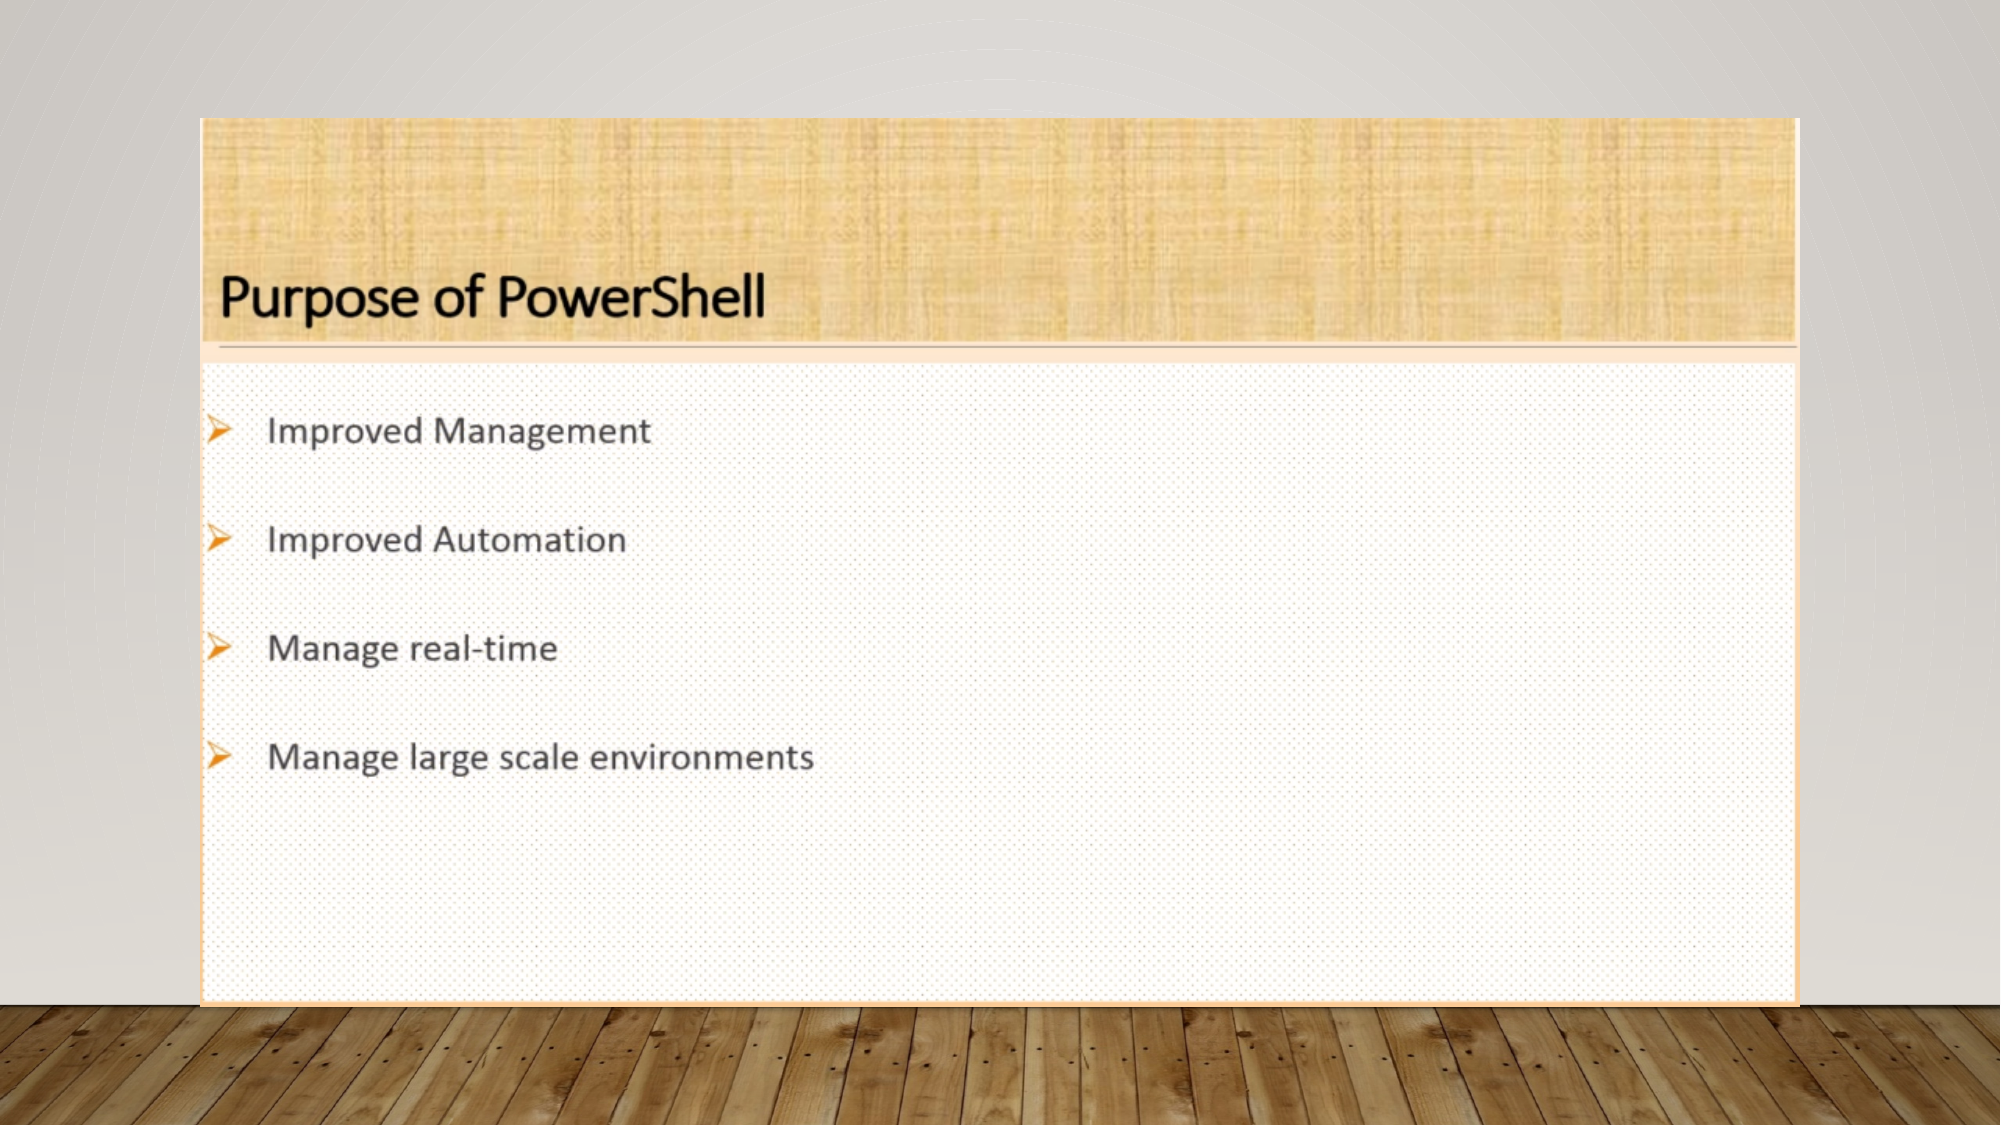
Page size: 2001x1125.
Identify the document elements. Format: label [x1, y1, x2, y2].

picture [0, 118, 2000, 1125]
